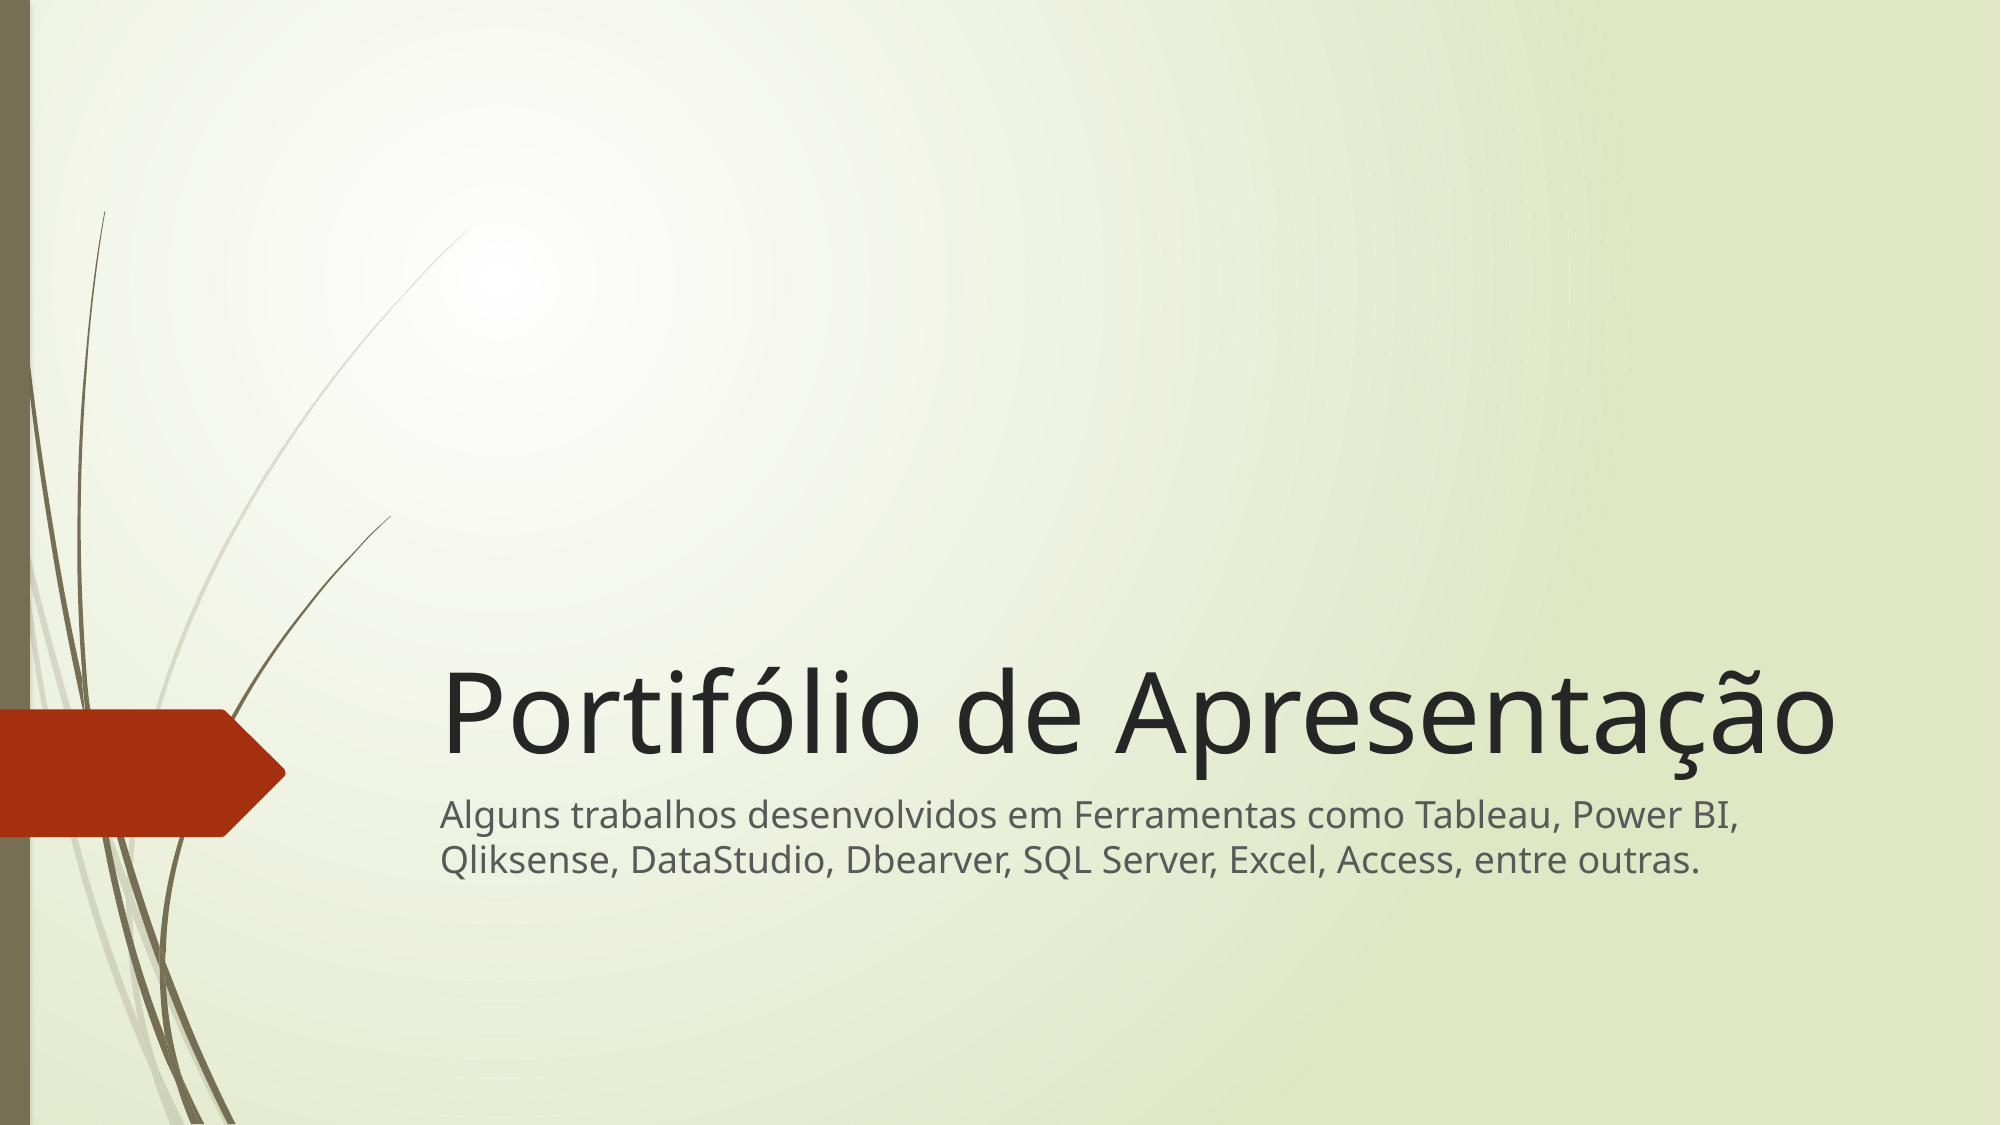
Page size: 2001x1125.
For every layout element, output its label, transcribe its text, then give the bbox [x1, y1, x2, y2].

title Portifólio de Apresentação [424, 412, 1888, 783]
subtitle Alguns trabalhos desenvolvidos em Ferramentas como Tableau, Power BI, Qliksense, DataStudio, Dbearver, SQL Server, Excel, Access, entre outras. [424, 783, 1888, 969]
